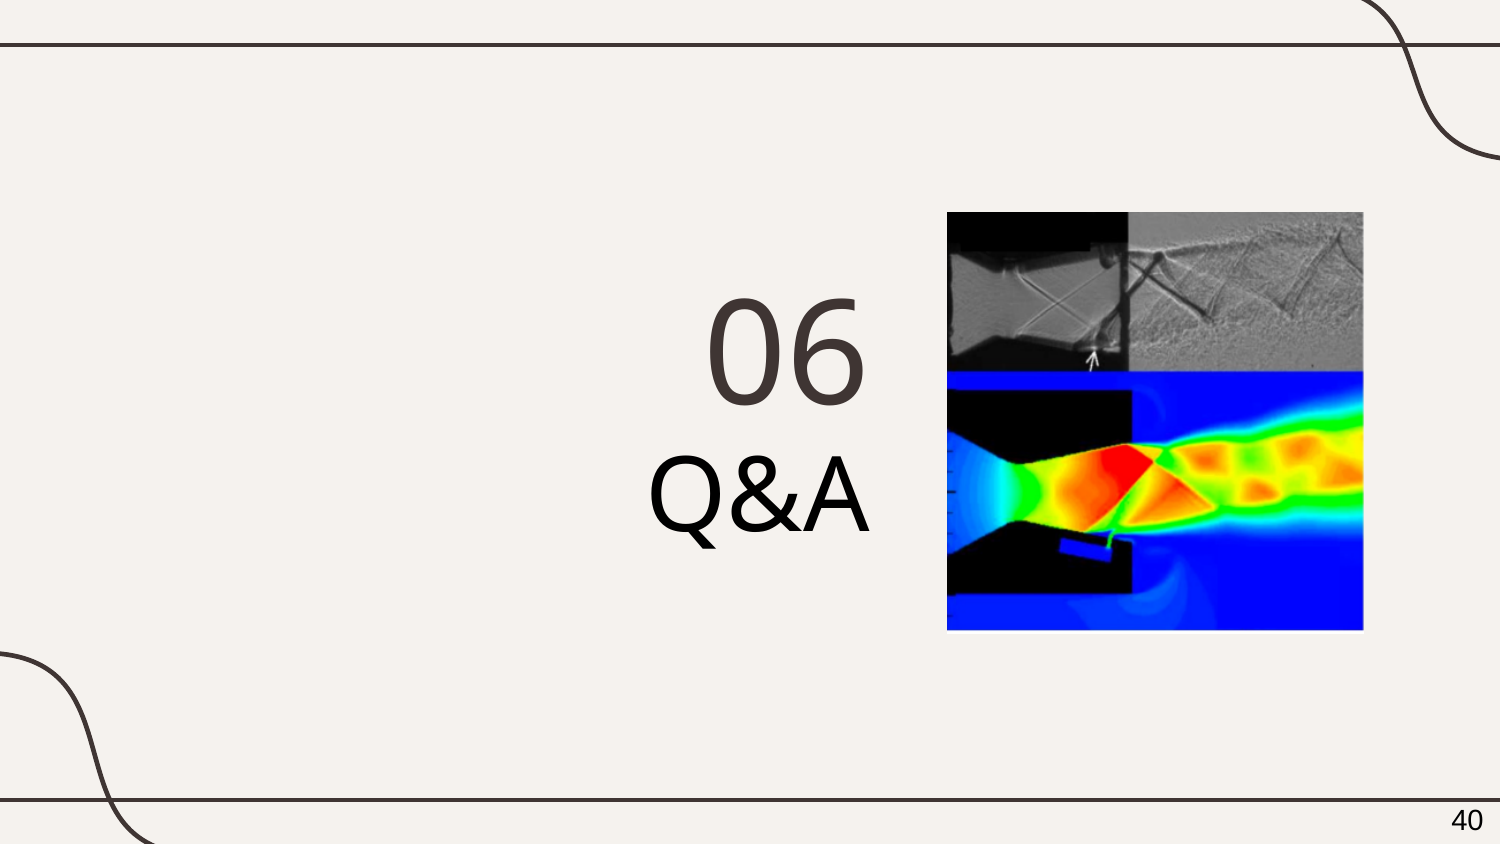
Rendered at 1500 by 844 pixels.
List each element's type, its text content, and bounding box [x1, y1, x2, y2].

title Q&A [68, 412, 885, 545]
text_box 40 [1436, 793, 1499, 844]
title 06 [613, 243, 885, 404]
picture [947, 211, 1364, 634]
